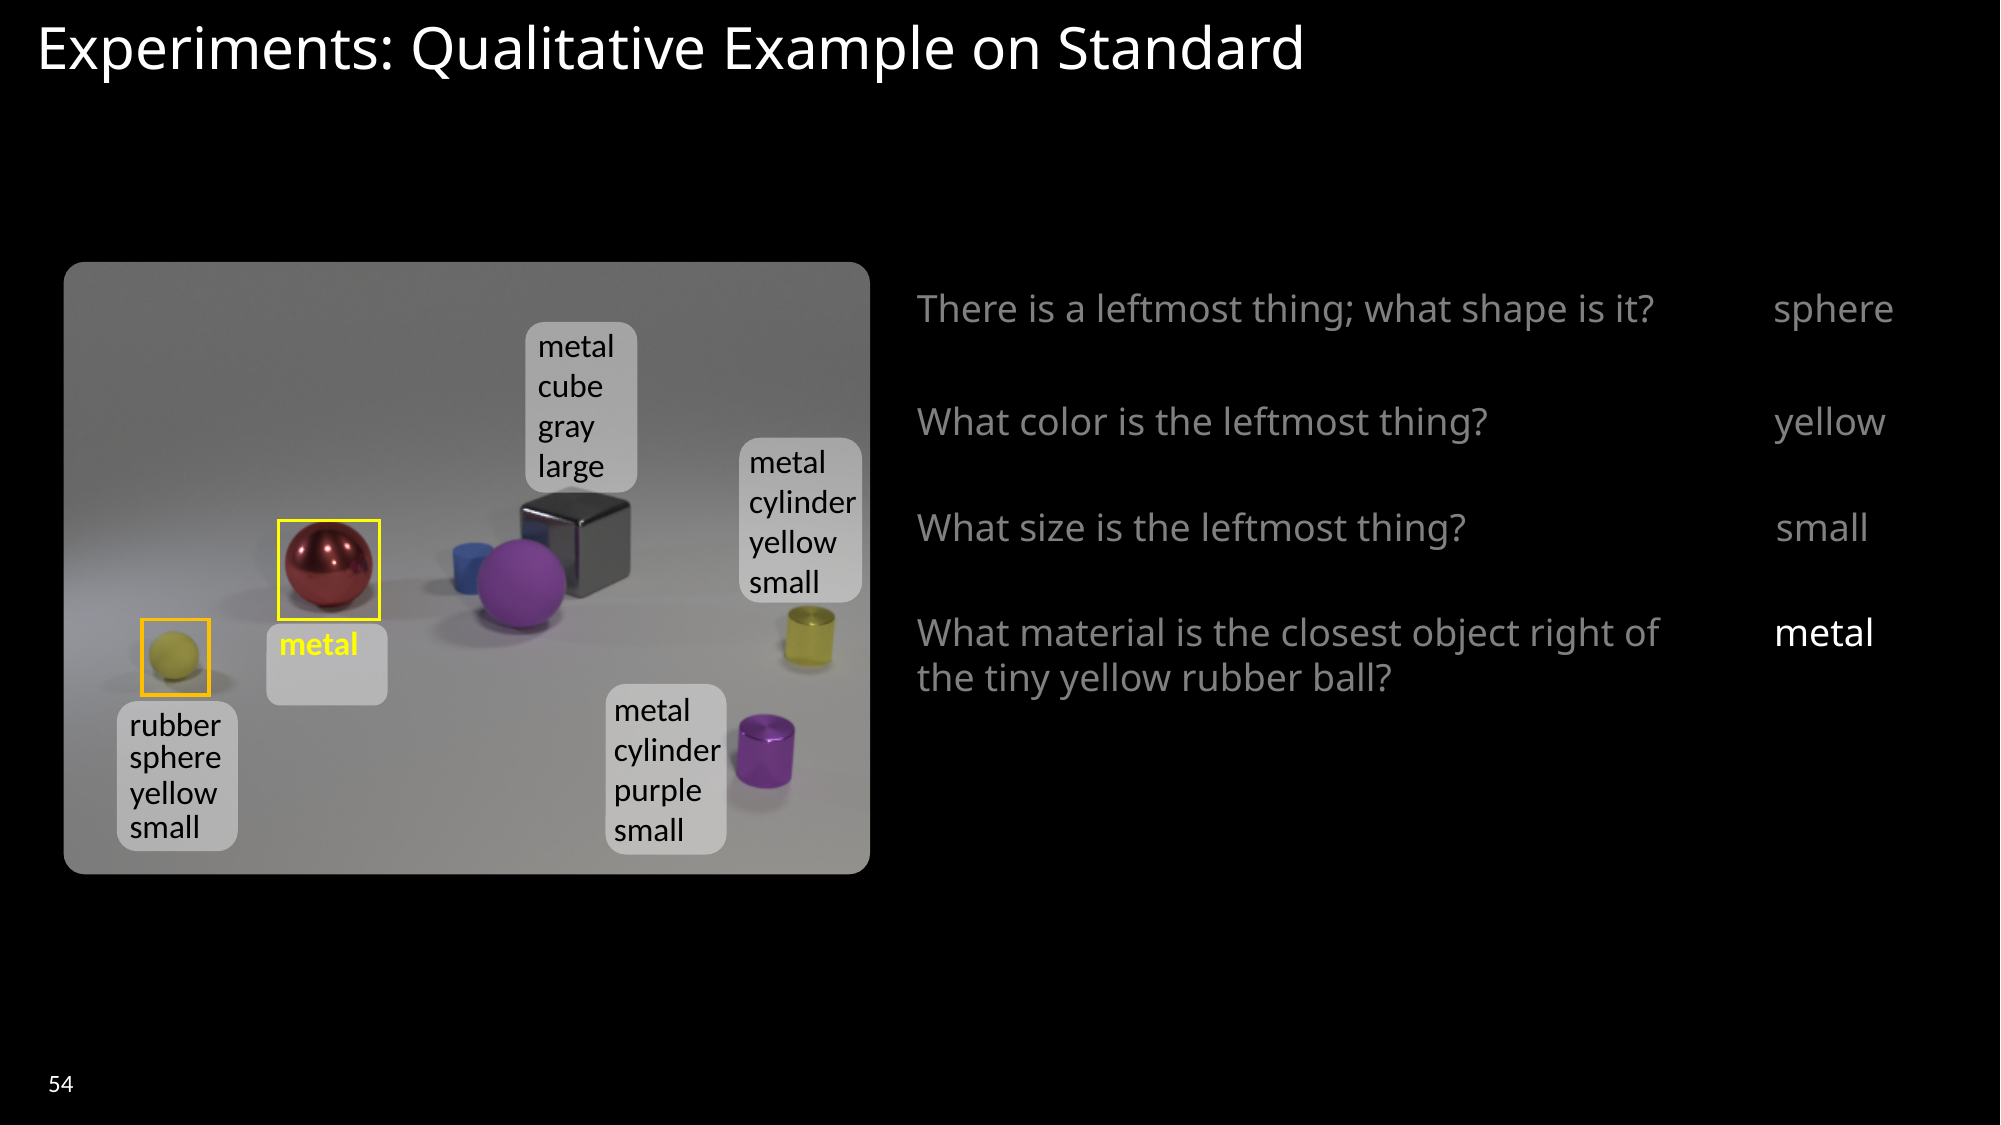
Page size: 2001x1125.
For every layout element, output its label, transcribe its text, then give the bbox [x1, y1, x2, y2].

text_box There is a leftmost thing; what shape is it? [902, 277, 1738, 337]
text_box What color is the leftmost thing? [902, 390, 1738, 451]
text_box yellow [1759, 390, 1901, 451]
text_box What size is the leftmost thing? [902, 496, 1738, 557]
picture [63, 261, 871, 875]
text_box What material is the closest object right of the tiny yellow rubber ball? [902, 601, 1738, 707]
text_box sphere [1758, 277, 1910, 337]
text_box small [1761, 496, 1884, 557]
slide_number 54 [33, 1052, 484, 1113]
text_box metal [1759, 601, 1890, 662]
text_box Experiments: Qualitative Example on Standard [21, 32, 2000, 70]
